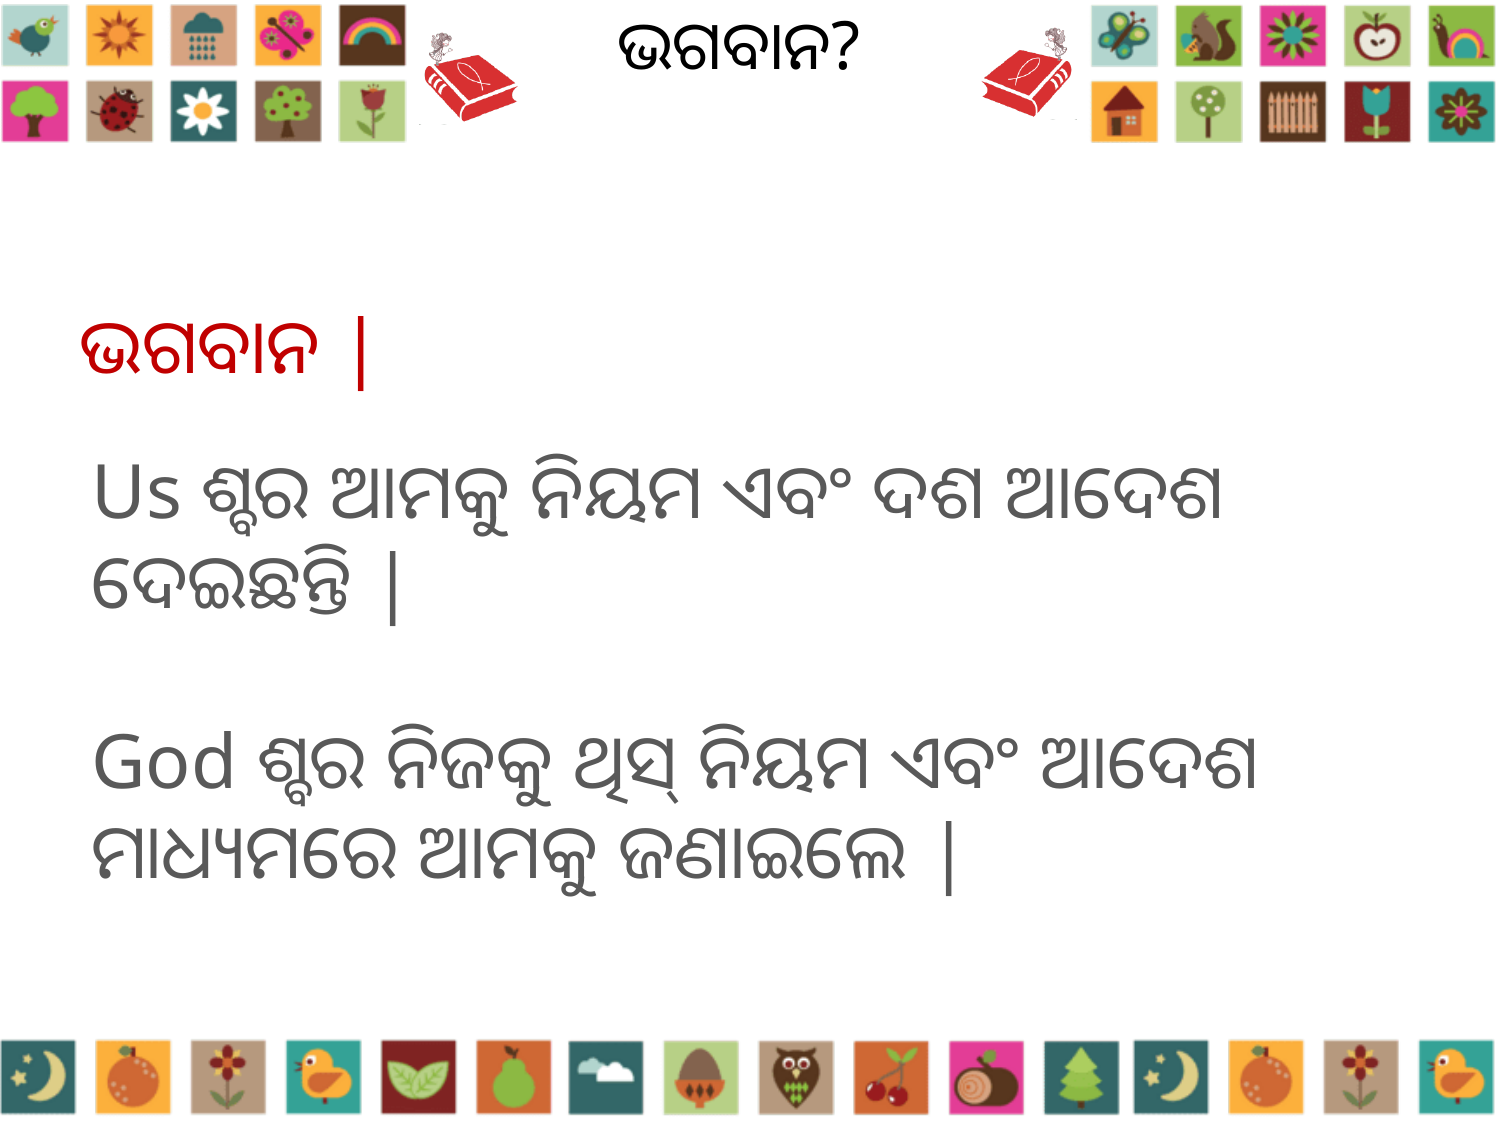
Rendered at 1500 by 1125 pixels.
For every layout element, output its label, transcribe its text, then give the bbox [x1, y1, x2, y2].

picture [950, 3, 1500, 150]
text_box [0, 1028, 1500, 1118]
text_box ଭଗବାନ | [64, 290, 1412, 396]
picture [0, 3, 550, 150]
text_box Us ଶ୍ବର ଆମକୁ ନିୟମ ଏବଂ ଦଶ ଆଦେଶ ଦେଇଛନ୍ତି | God ଶ୍ବର ନିଜକୁ ଥିସ୍ ନିୟମ ଏବଂ ଆଦେଶ ମାଧ୍ୟମରେ ଆମକୁ ଜଣାଇଲେ | [76, 436, 1424, 902]
text_box ଭଗବାନ? [414, 0, 1080, 91]
